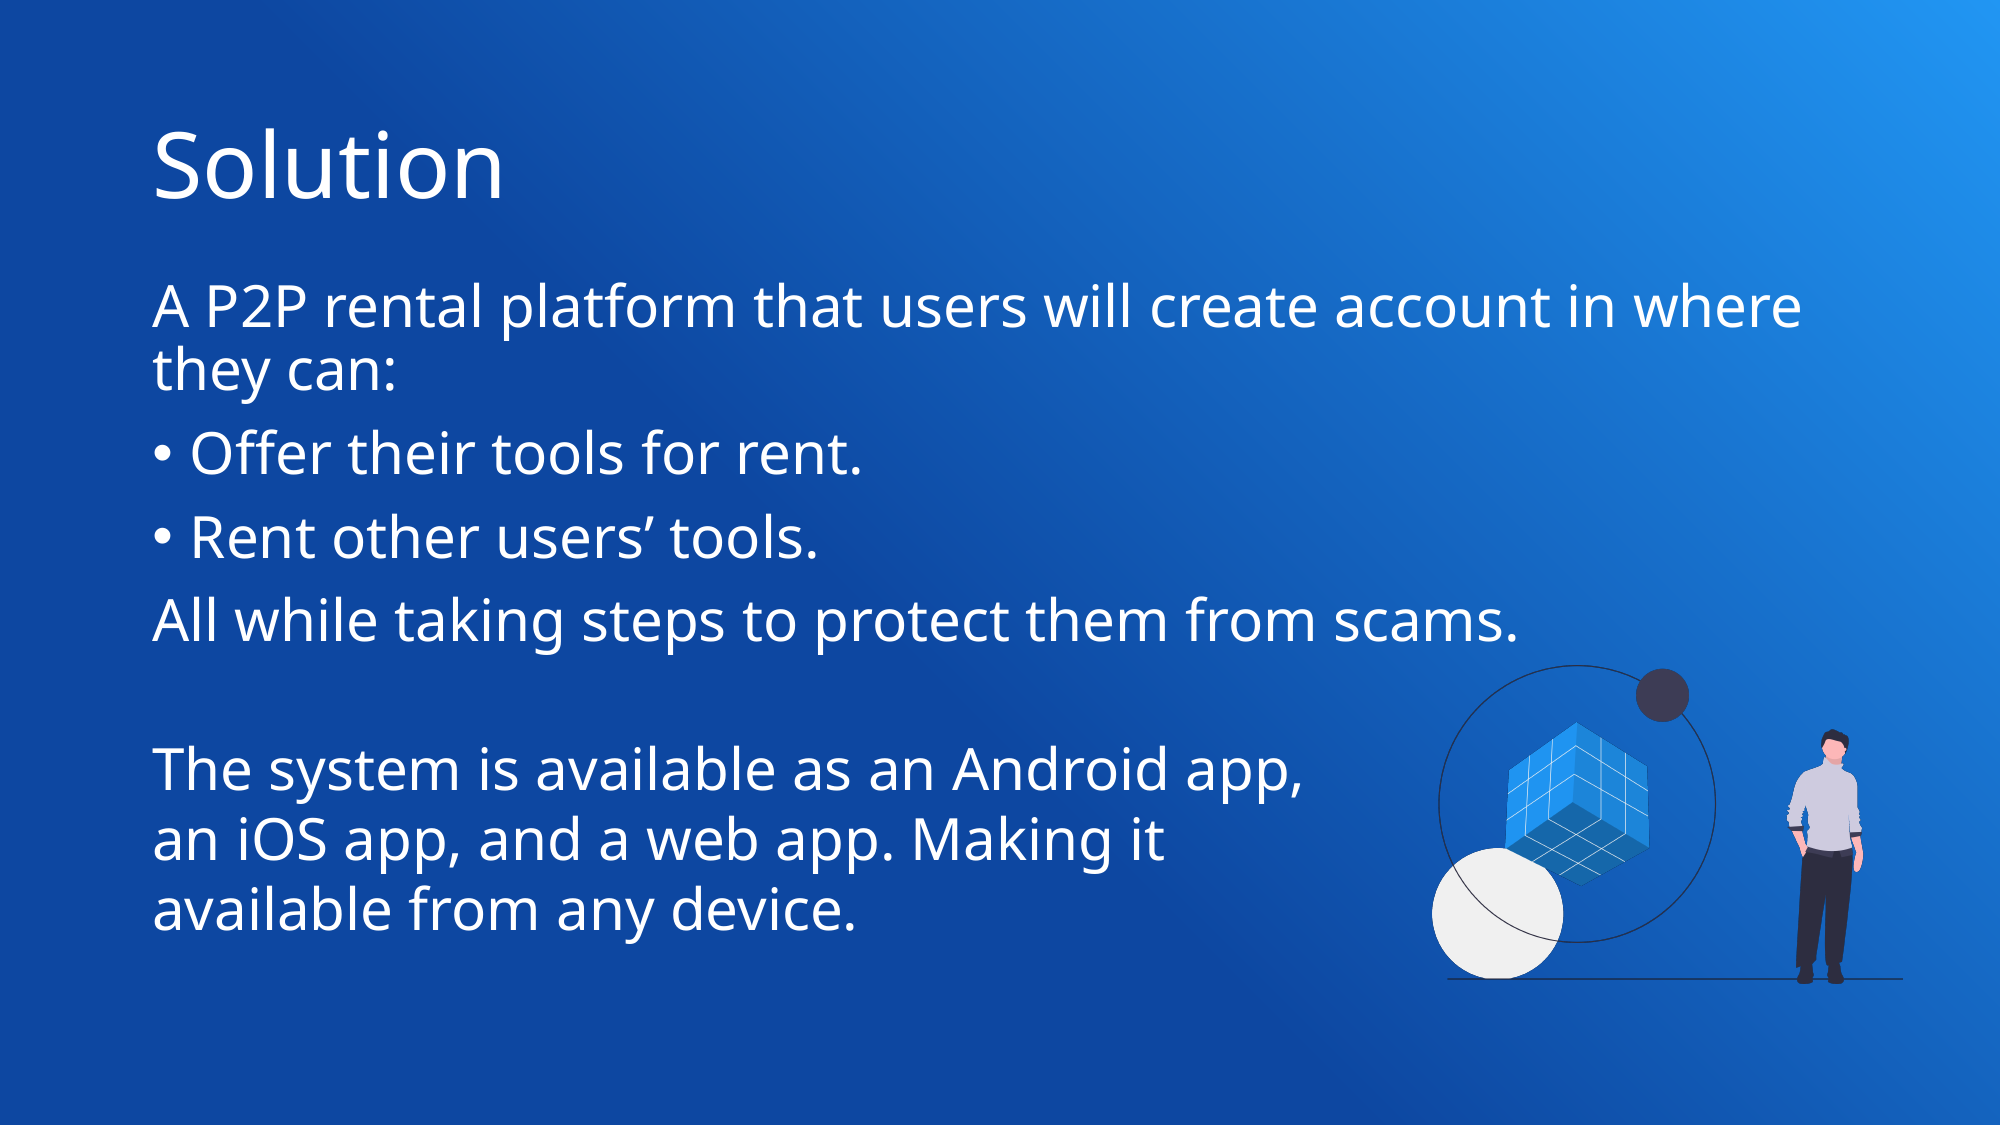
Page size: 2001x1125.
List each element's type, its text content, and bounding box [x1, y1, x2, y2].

text_box The system is available as an Android app, an iOS app, and a web app. Making it available from any device. [137, 725, 1371, 1020]
list A P2P rental platform that users will create account in where they can: Offer their tools for rent. Rent other users’ tools. All while taking steps to protect them from scams. [137, 269, 1863, 984]
title Solution [137, 59, 1863, 269]
picture [1432, 665, 1903, 984]
